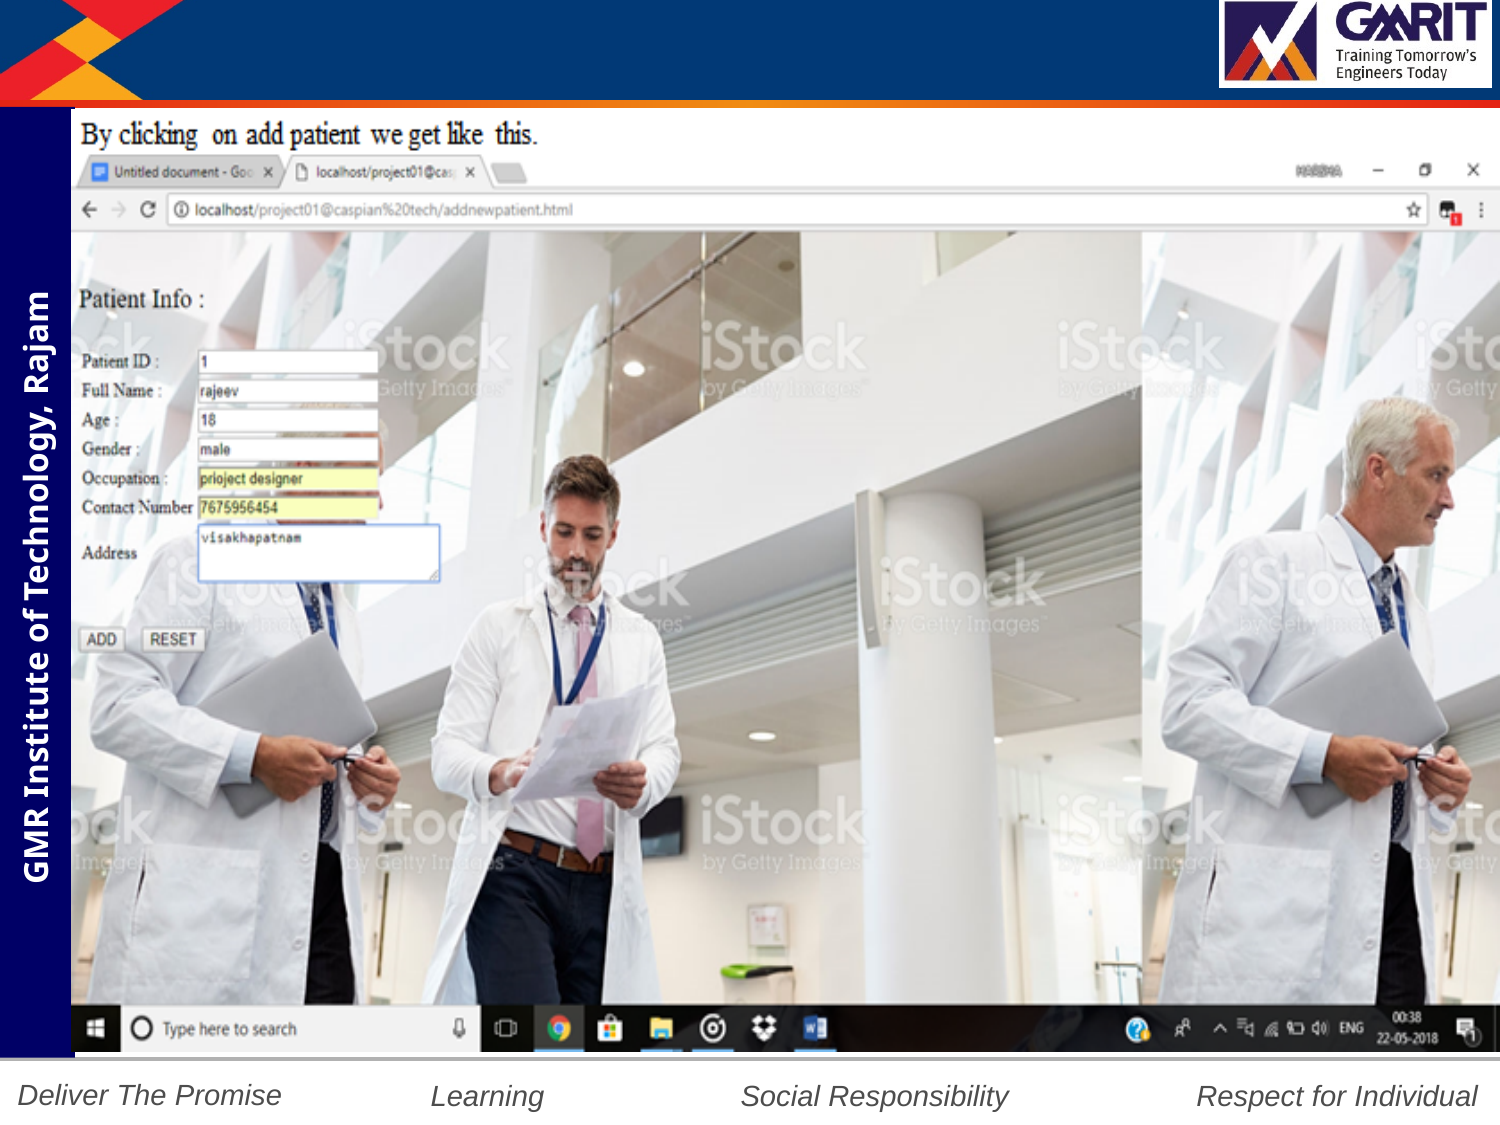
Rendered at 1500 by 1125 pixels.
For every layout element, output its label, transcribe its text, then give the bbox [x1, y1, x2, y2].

picture [0, 0, 1500, 100]
picture [71, 109, 1500, 1053]
slide_number 11 [1149, 1059, 1500, 1091]
